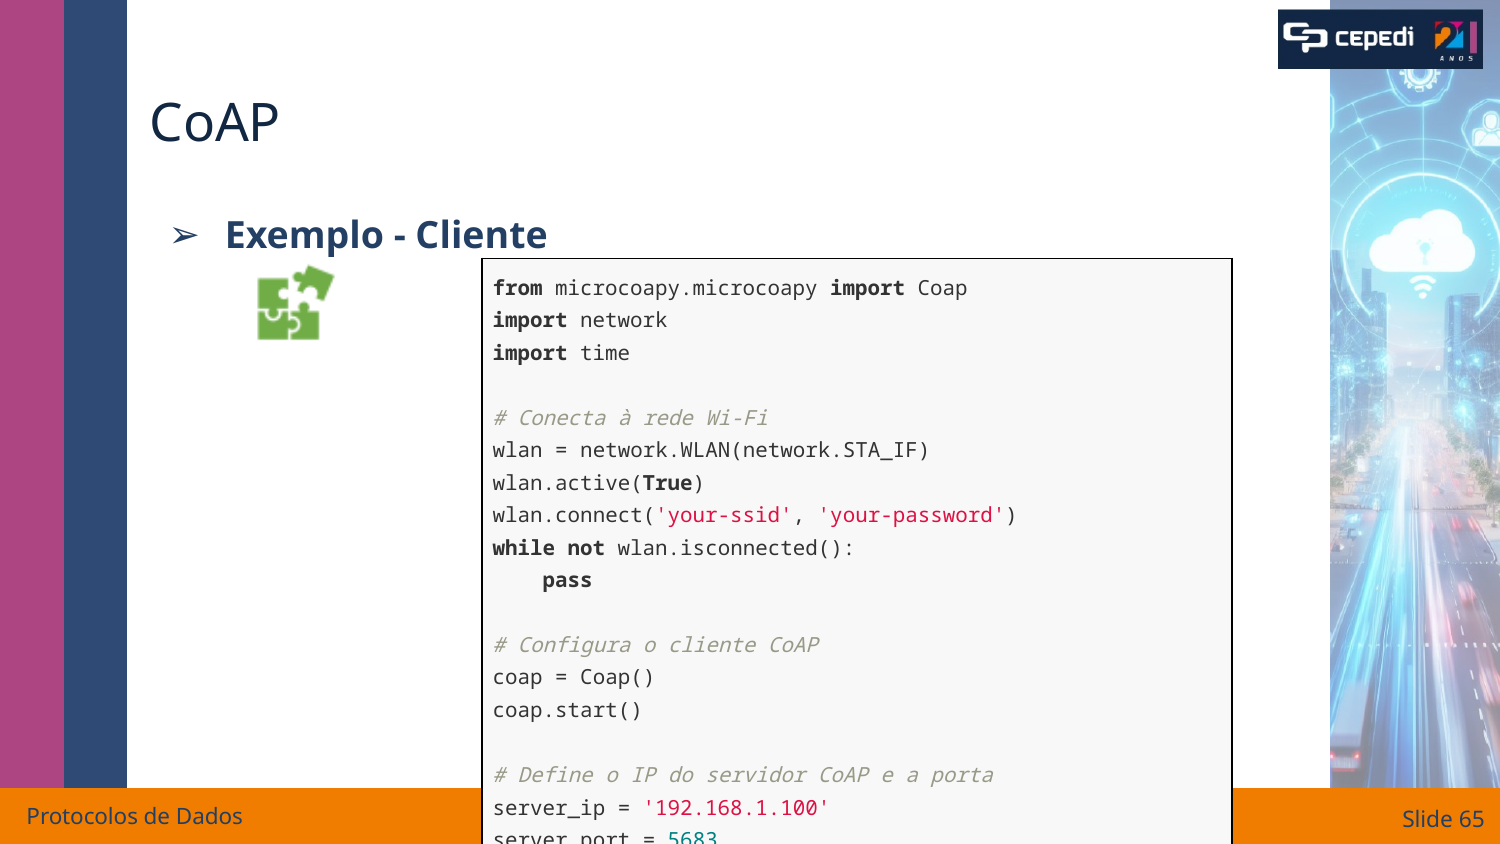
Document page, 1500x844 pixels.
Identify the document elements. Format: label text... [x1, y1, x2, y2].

title CoAP [134, 72, 1339, 167]
table_header from microcoapy.microcoapy import Coap import network import time # Conecta à rede Wi-Fi wlan = network.WLAN(network.STA_IF) wlan.active(True) wlan.connect('your-ssid', 'your-password') while not wlan.isconnected(): pass # Configura o cliente CoAP coap = Coap() coap.start() # Define o IP do servidor CoAP e a porta server_ip = '192.168.1.100' server_port = 5683 [483, 259, 1231, 844]
subtitle Protocolos de Dados [11, 782, 481, 844]
list Exemplo - Cliente [134, 189, 1339, 750]
slide_number Slide ‹#› [1277, 789, 1500, 844]
picture [0, 0, 1500, 844]
picture [244, 263, 347, 357]
